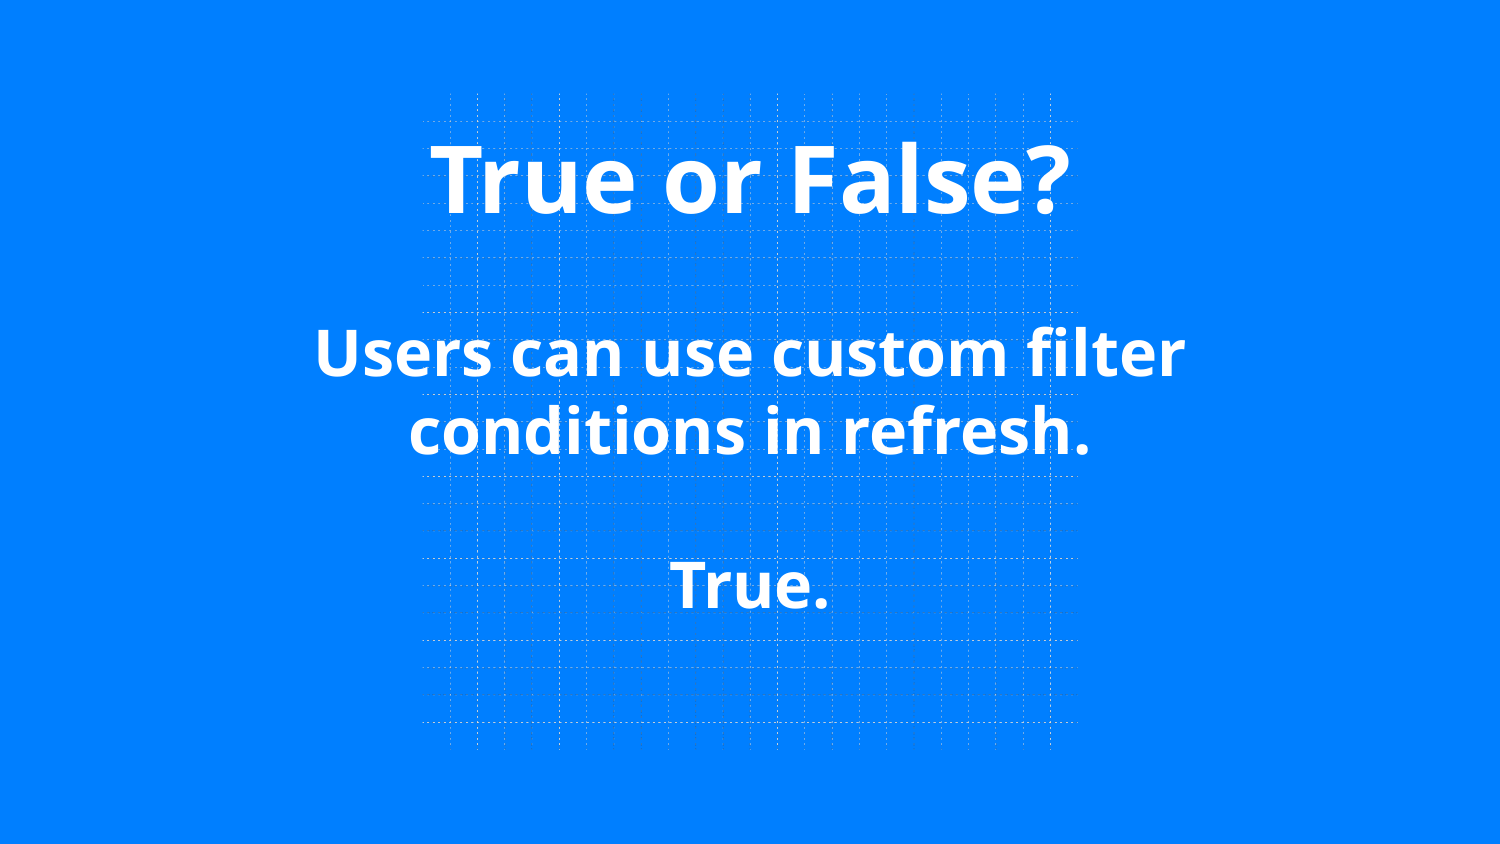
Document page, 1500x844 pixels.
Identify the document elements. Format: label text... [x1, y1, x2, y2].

picture [422, 725, 1078, 750]
title True or False? Users can use custom filter conditions in refresh. True. [187, 119, 1313, 725]
picture [422, 93, 1078, 119]
